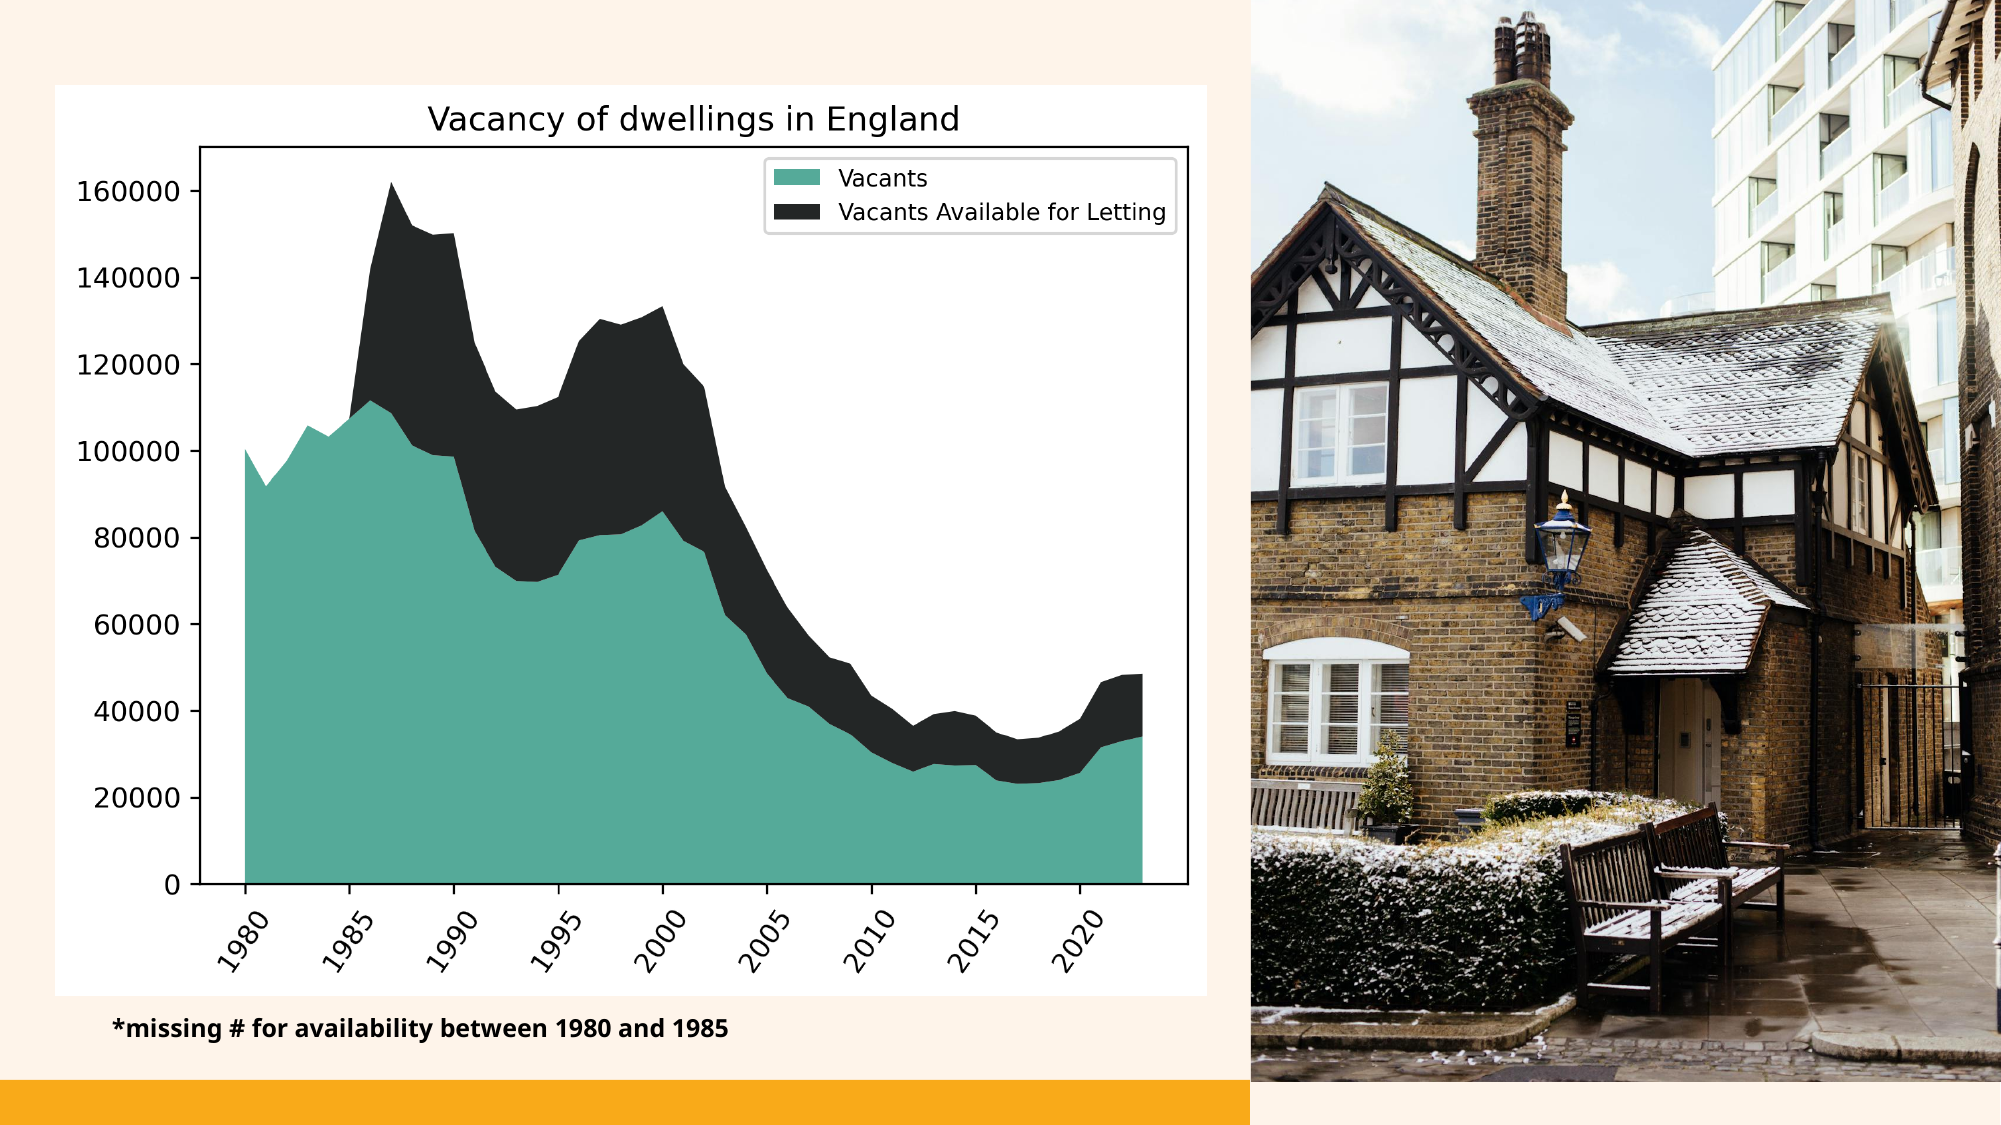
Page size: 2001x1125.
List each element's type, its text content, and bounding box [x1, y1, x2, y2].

picture [1250, 0, 2001, 1082]
picture [55, 85, 1207, 996]
text_box *missing # for availability between 1980 and 1985 [96, 1008, 1250, 1058]
